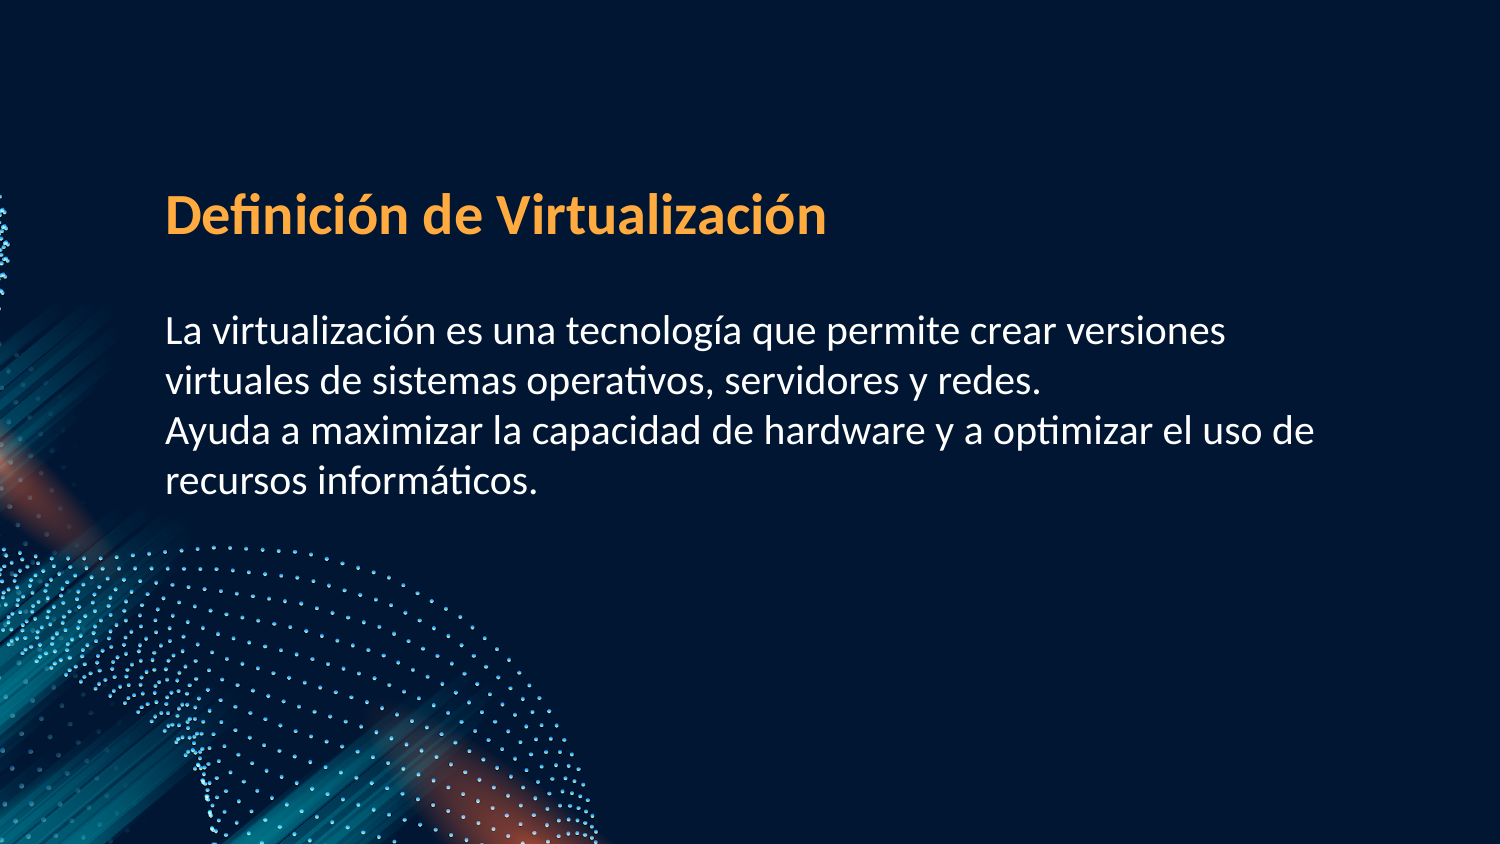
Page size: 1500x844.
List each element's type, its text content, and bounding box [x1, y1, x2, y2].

text_box La virtualización es una tecnología que permite crear versiones virtuales de sistemas operativos, servidores y redes. Ayuda a maximizar la capacidad de hardware y a optimizar el uso de recursos informáticos. [149, 295, 1350, 511]
text_box Definición de Virtualización [149, 168, 1350, 254]
